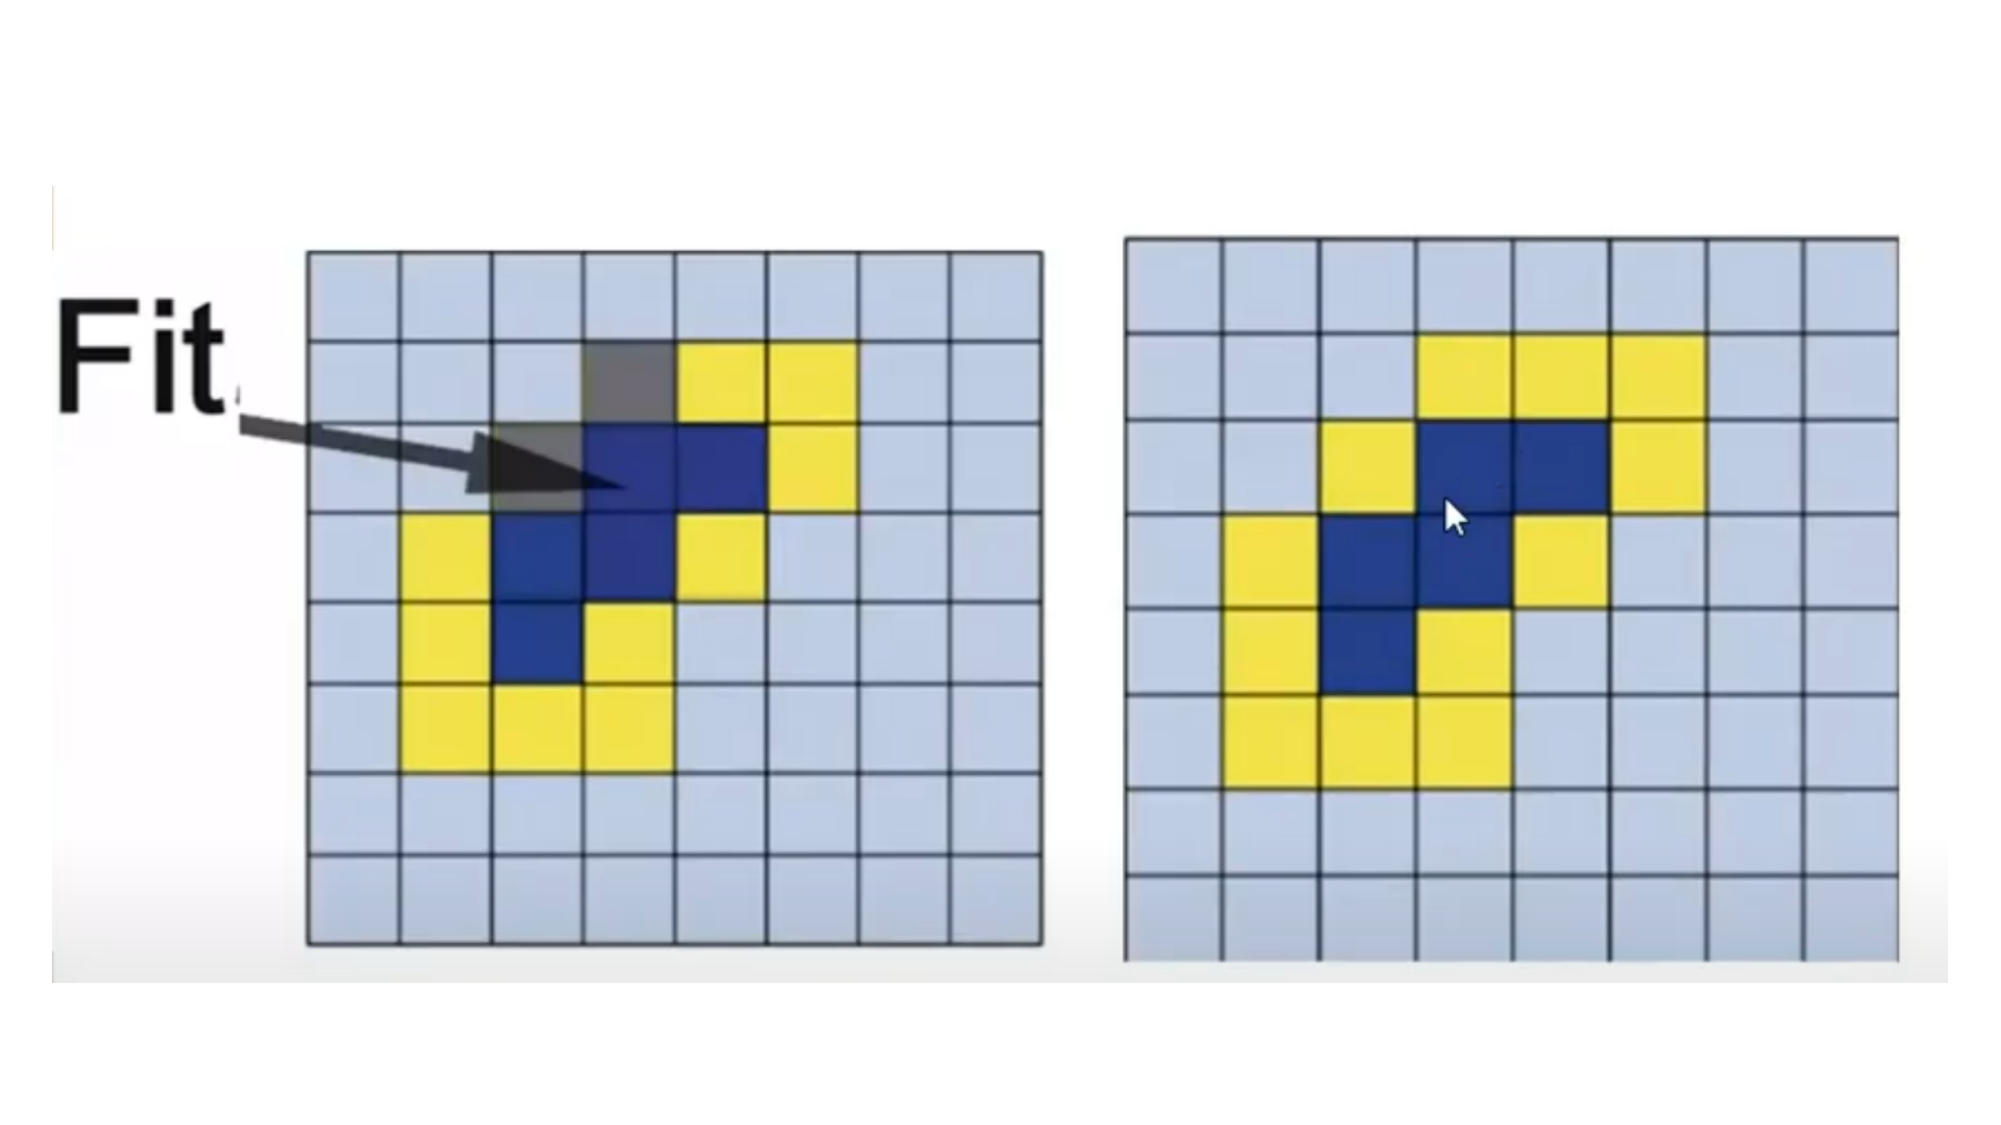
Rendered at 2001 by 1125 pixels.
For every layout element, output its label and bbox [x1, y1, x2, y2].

picture [52, 186, 1948, 983]
